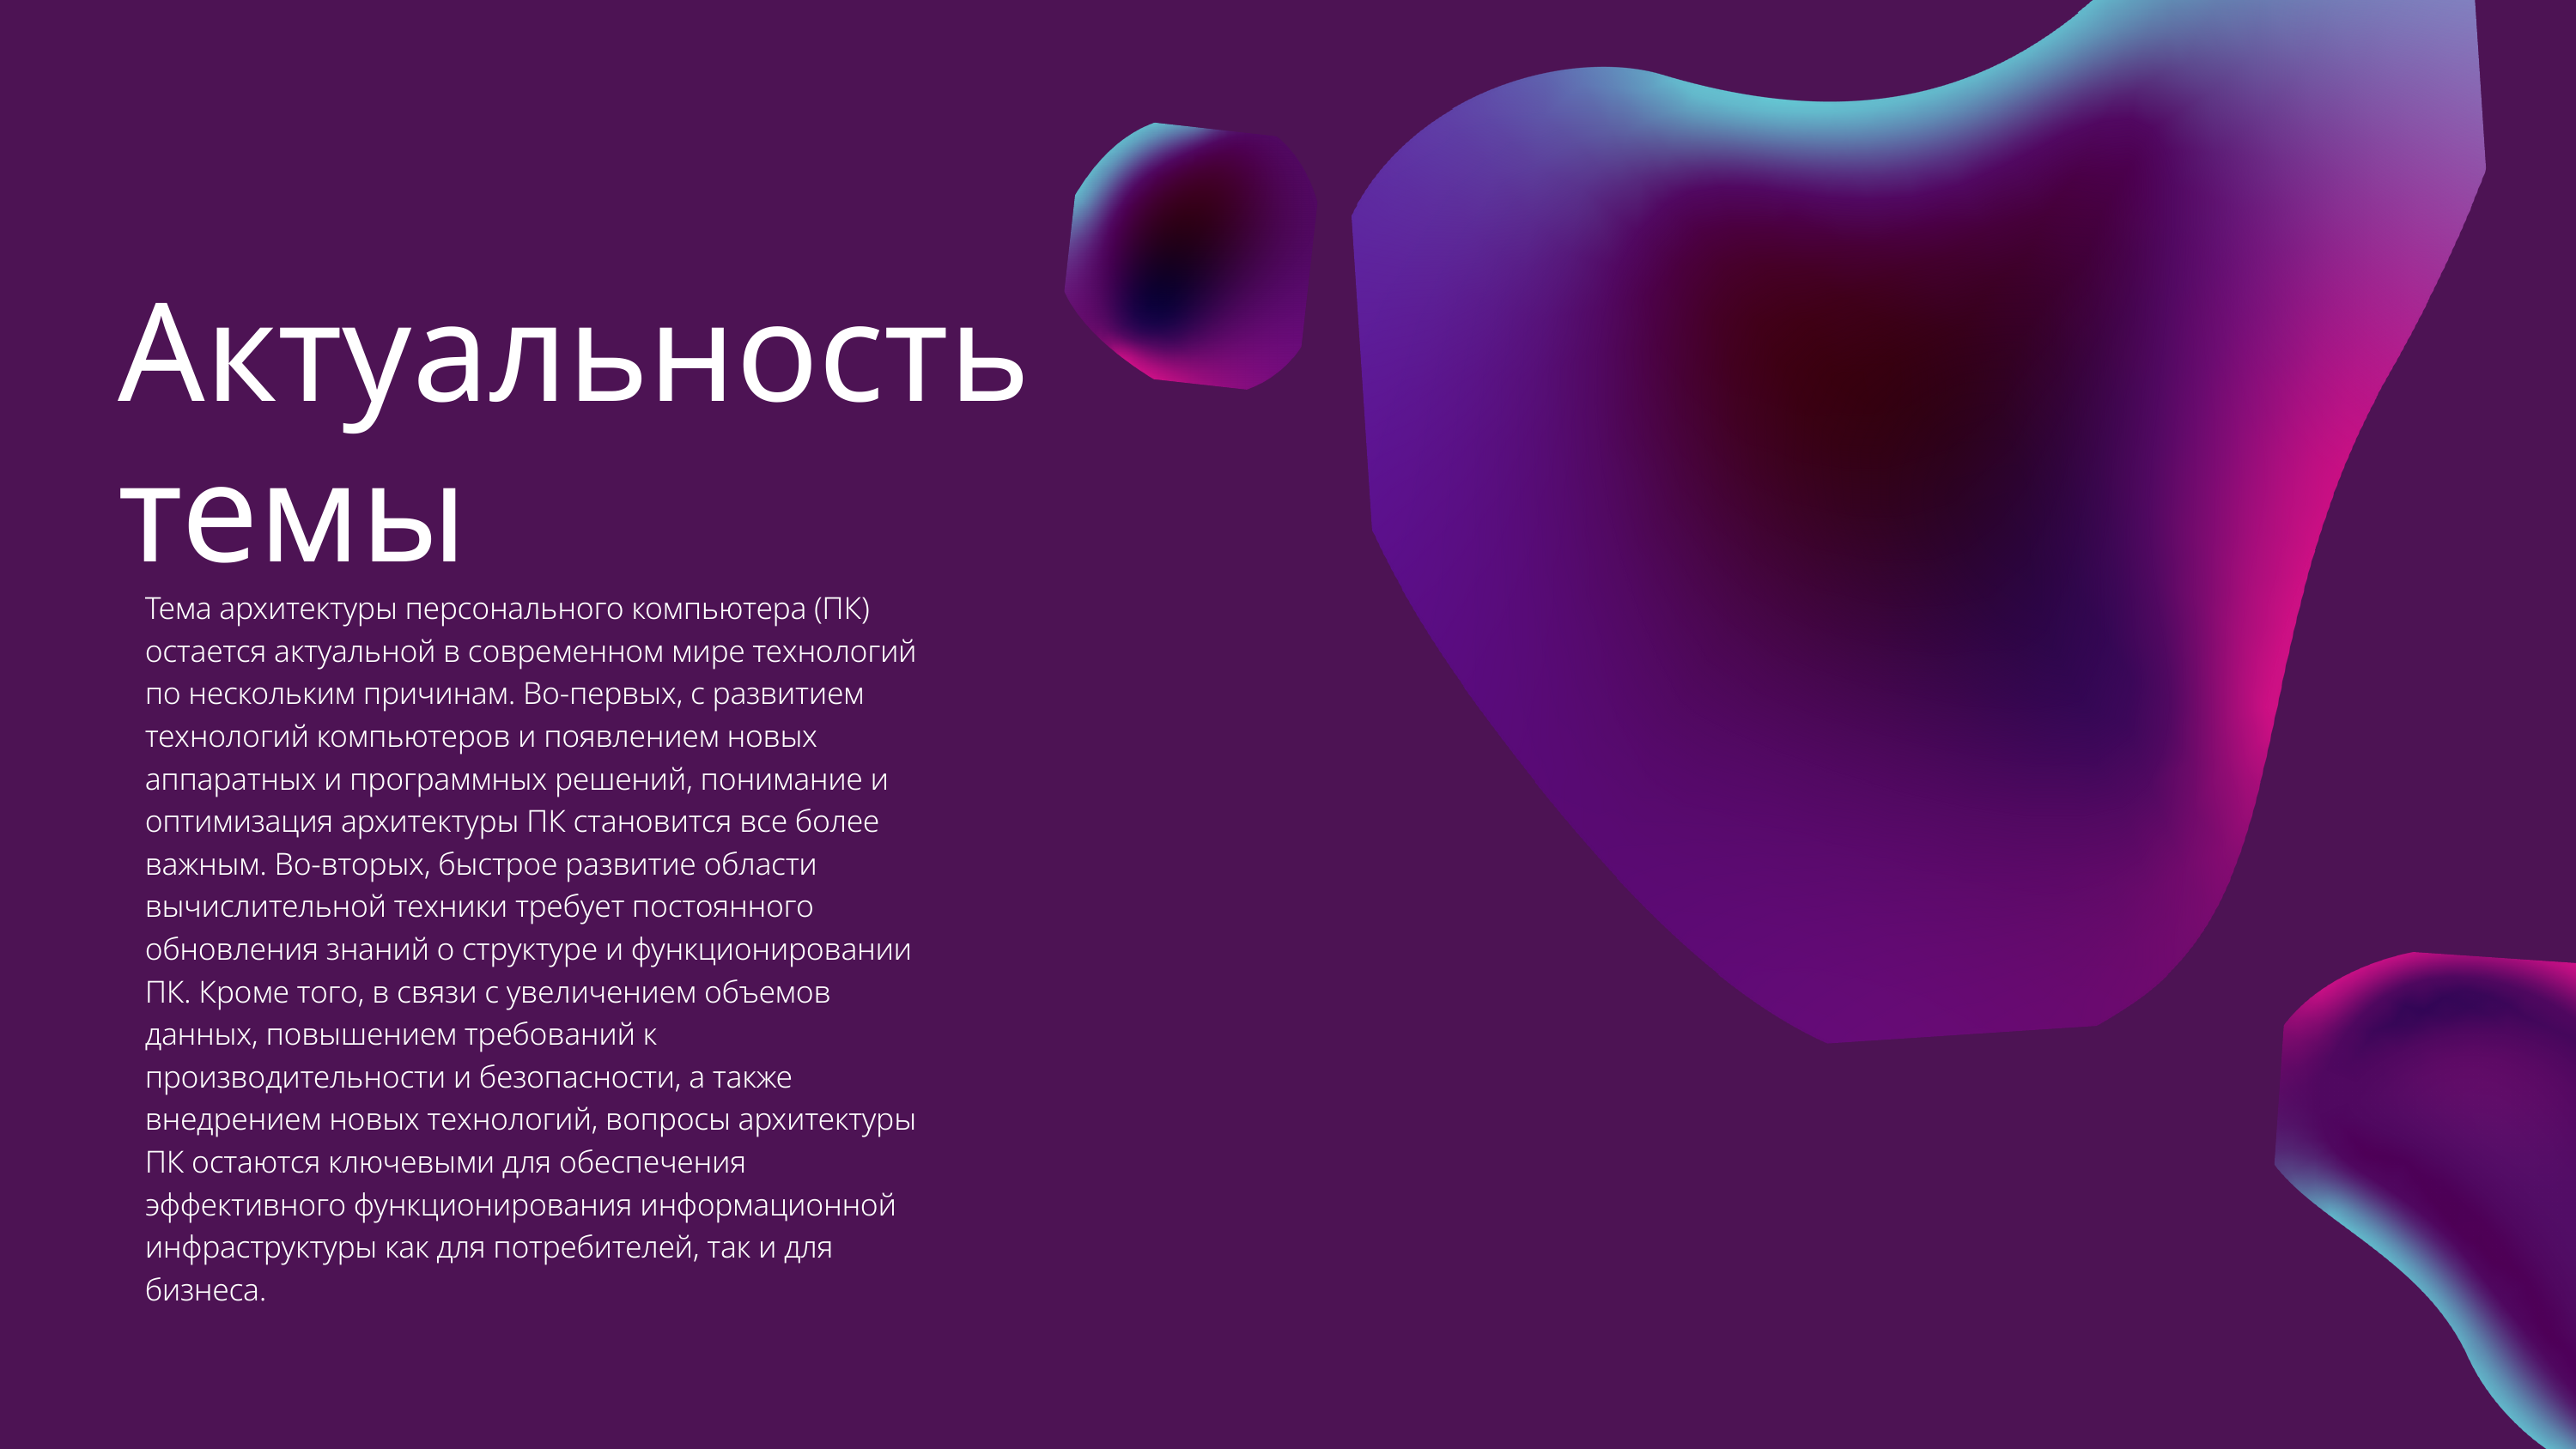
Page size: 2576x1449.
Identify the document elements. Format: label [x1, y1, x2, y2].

text_box [1066, 114, 1325, 265]
text_box [2255, 943, 2576, 1449]
text_box [118, 266, 1404, 1304]
text_box [1337, 0, 2538, 1071]
